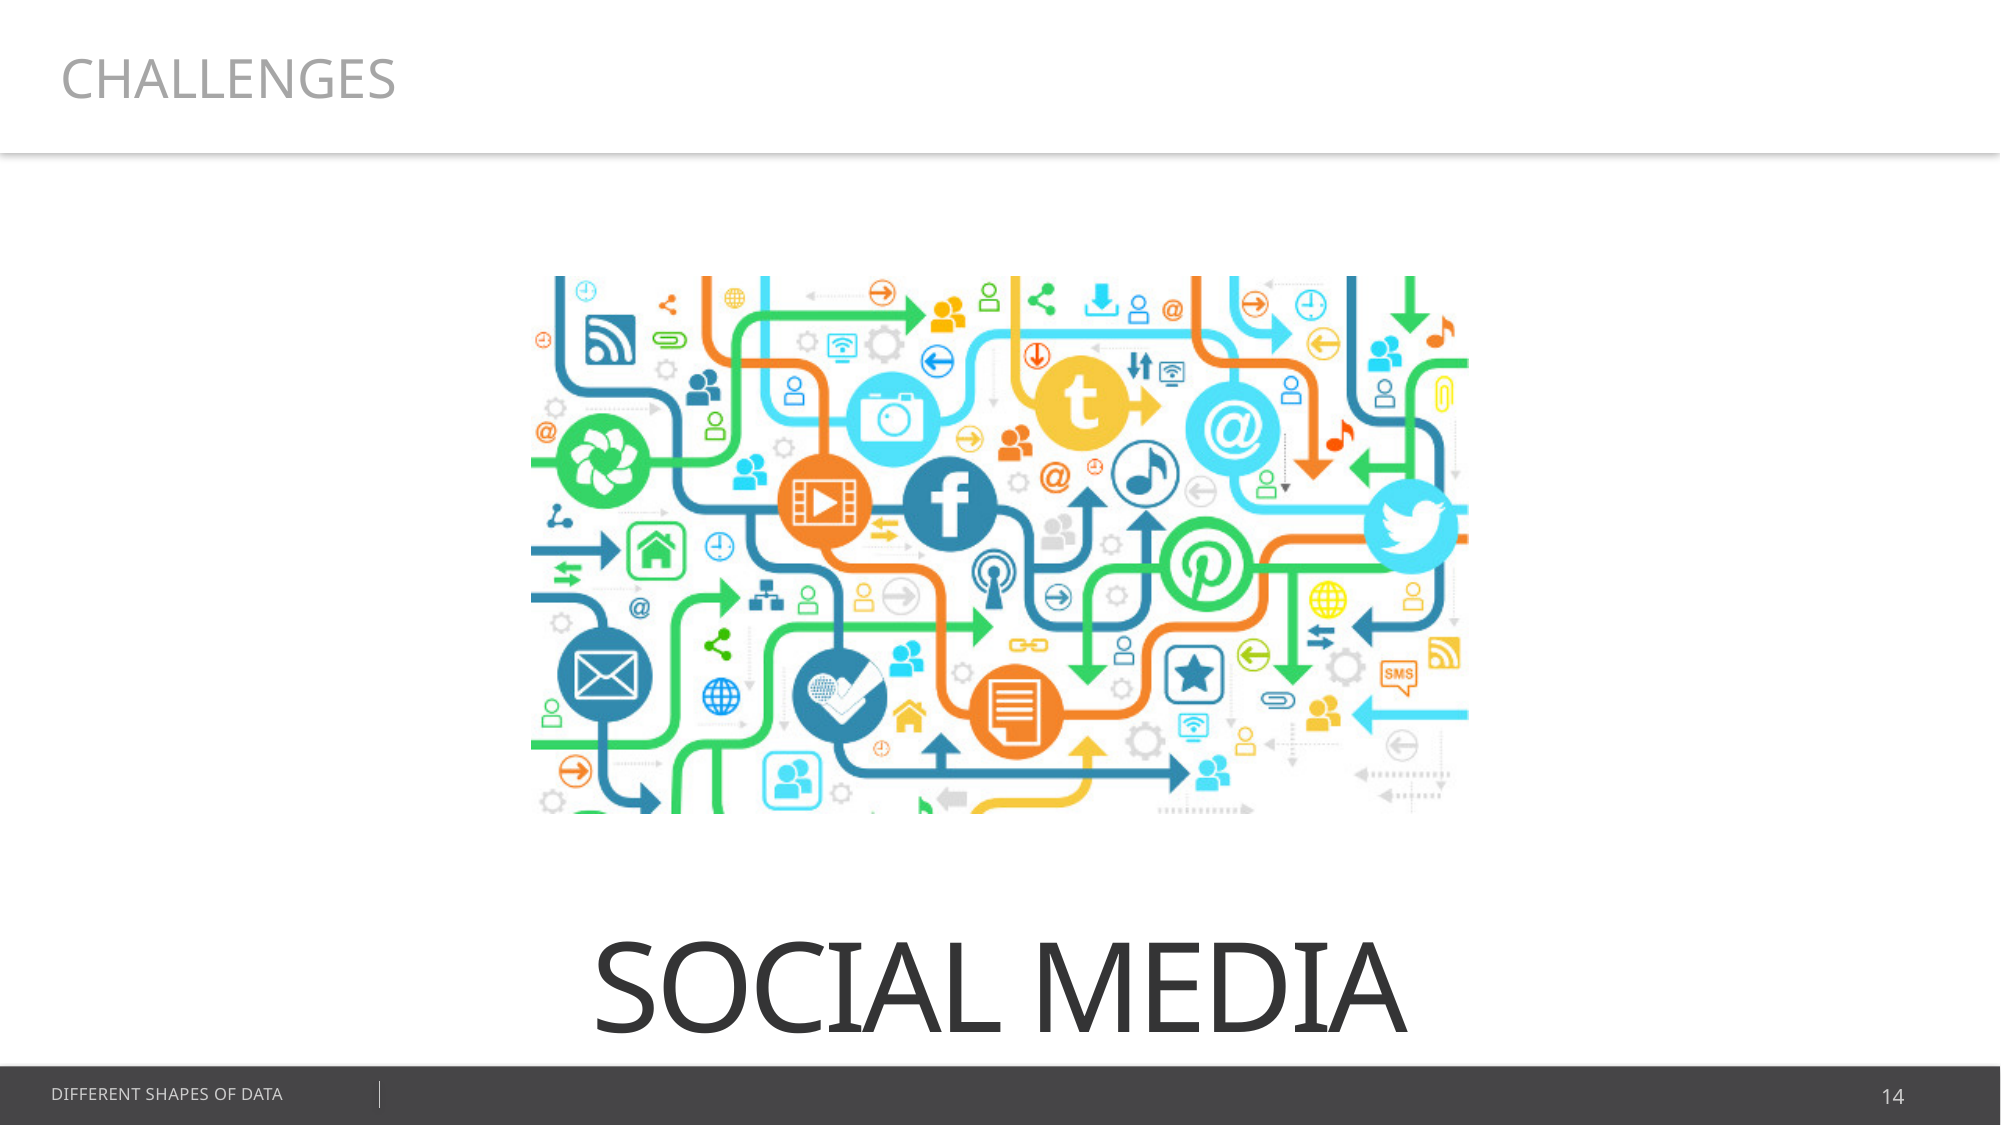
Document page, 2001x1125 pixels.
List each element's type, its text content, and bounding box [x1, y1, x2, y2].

list CHALLENGES [0, 0, 2000, 153]
picture [530, 276, 1469, 815]
text_box SOCIAL MEDIA [576, 824, 1424, 1065]
